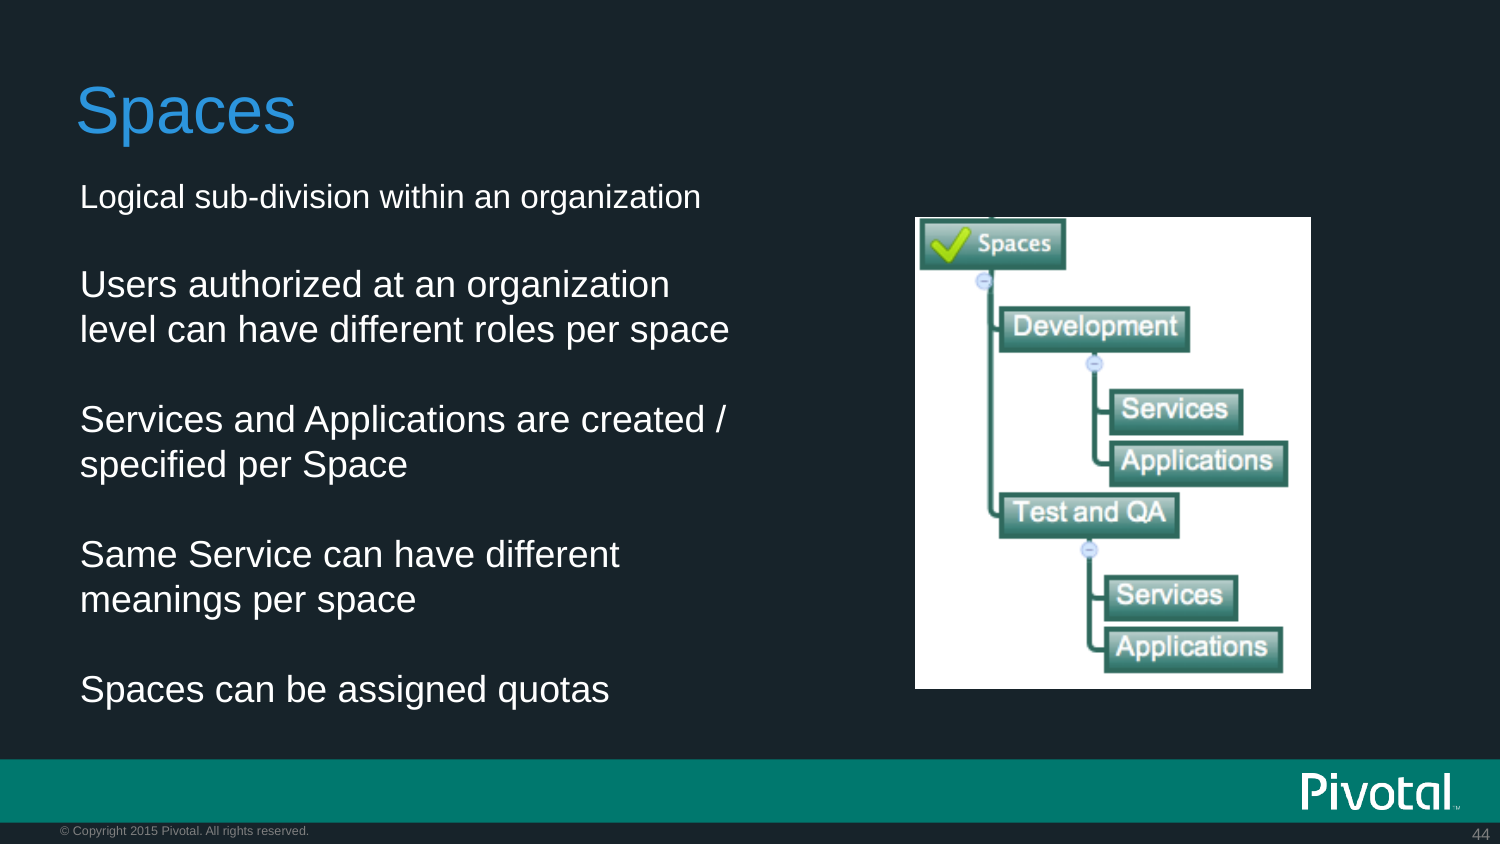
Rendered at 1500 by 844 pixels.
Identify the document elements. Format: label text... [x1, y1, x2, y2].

title Spaces [60, 58, 1440, 147]
picture [915, 217, 1311, 689]
picture [1302, 773, 1460, 810]
text_box Logical sub-division within an organization Users authorized at an organization level can have different roles per space Services and Applications are created / specified per Space Same Service can have different meanings per space Spaces can be assigned quotas [79, 175, 740, 751]
